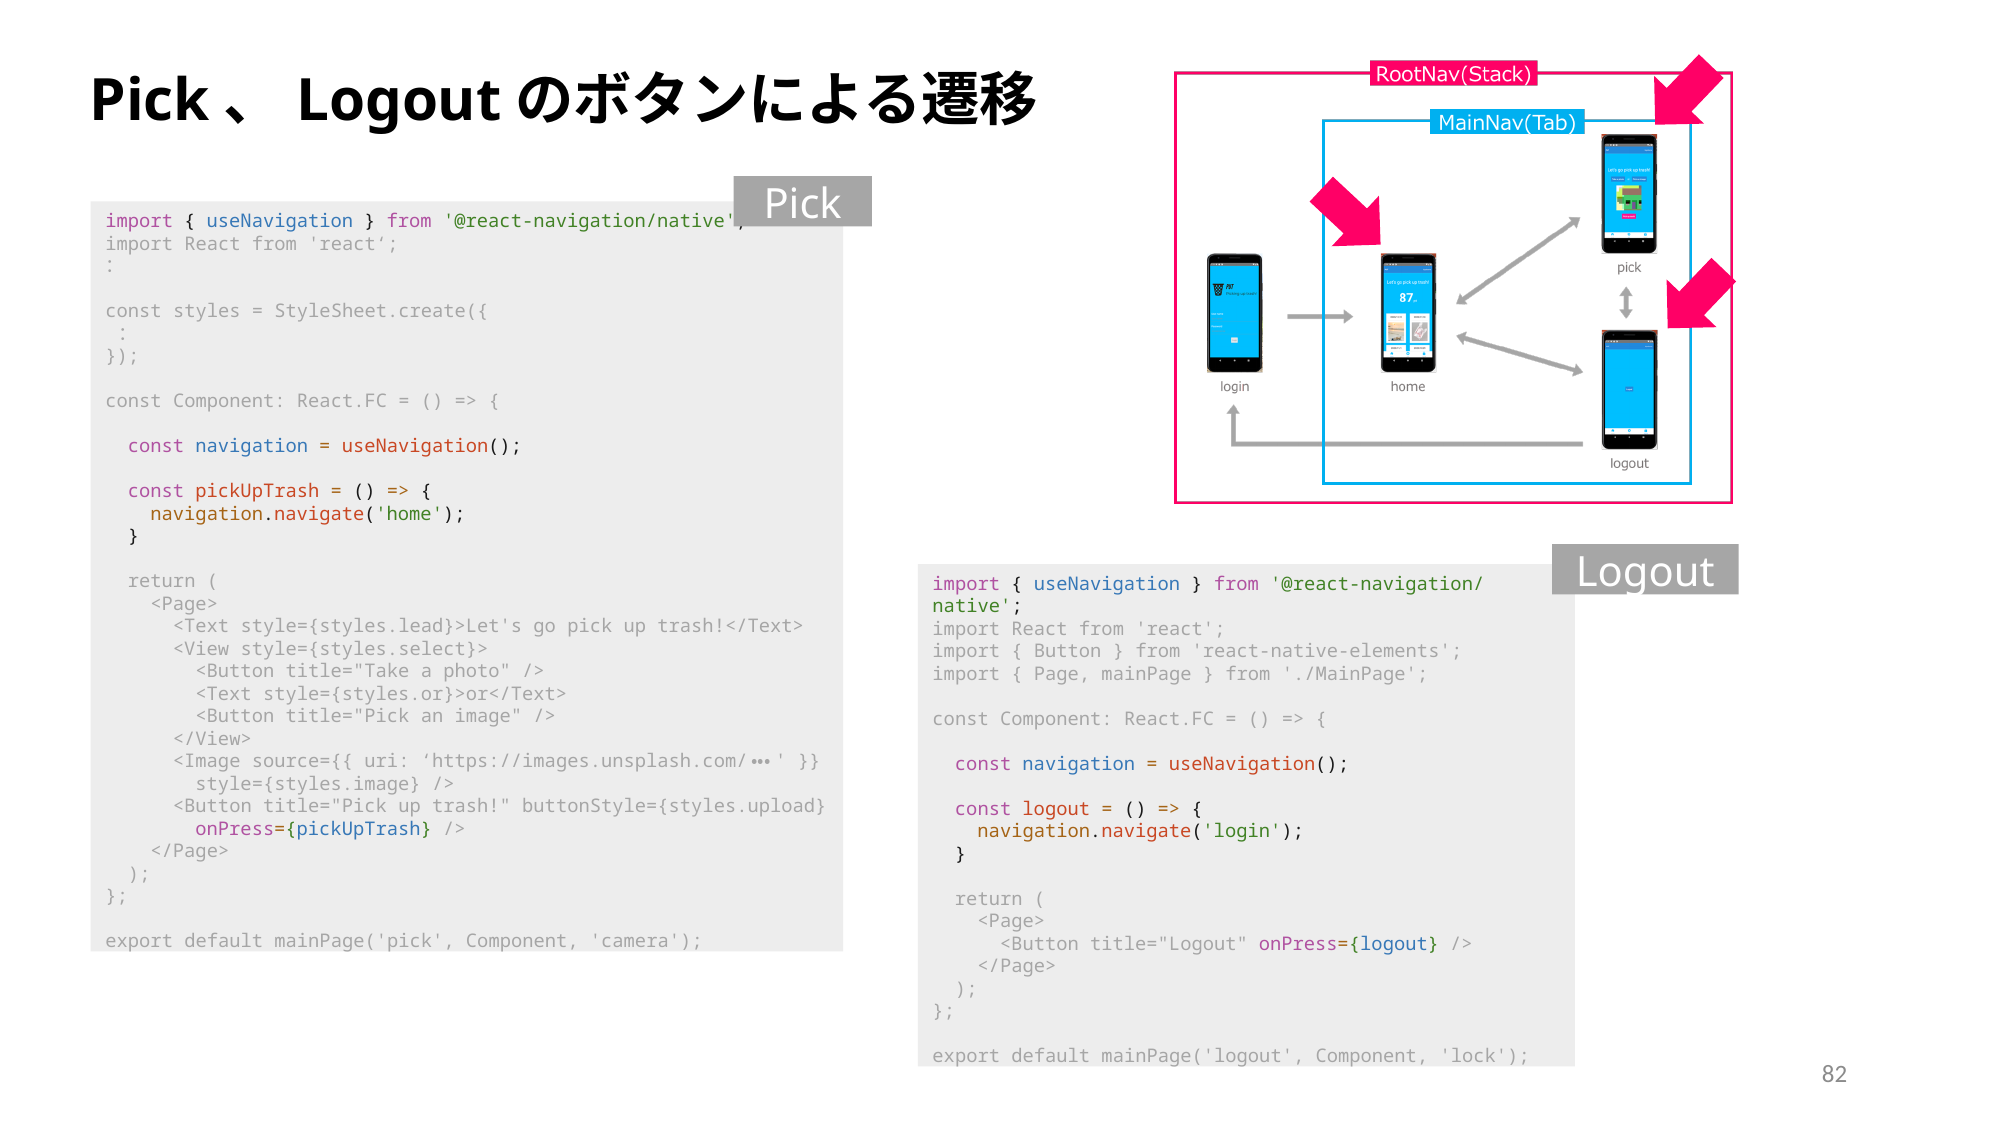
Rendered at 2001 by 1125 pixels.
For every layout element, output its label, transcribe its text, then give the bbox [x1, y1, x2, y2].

slide_number 82 [1412, 1042, 1863, 1103]
text_box Logout [1552, 544, 1739, 595]
text_box import { useNavigation } from '@react-navigation/native'; import React from 'react'; import { Button } from 'react-native-elements'; import { Page, mainPage } from './MainPage'; const Component: React.FC = () => { const navigation = useNavigation(); const logout = () => { navigation.navigate('login'); } return ( <Page> <Button title="Logout" onPress={logout} /> </Page> ); }; export default mainPage('logout', Component, 'lock'); [917, 564, 1575, 1067]
text_box Pick、Logoutのボタンによる遷移 [74, 54, 1174, 140]
picture [1174, 54, 1733, 504]
text_box Pick [733, 176, 872, 227]
text_box import { useNavigation } from '@react-navigation/native'; import React from 'react‘; ： const styles = StyleSheet.create({ ： }); const Component: React.FC = () => { const navigation = useNavigation(); const pickUpTrash = () => { navigation.navigate('home'); } return ( <Page> <Text style={styles.lead}>Let's go pick up trash!</Text> <View style={styles.select}> <Button title="Take a photo" /> <Text style={styles.or}>or</Text> <Button title="Pick an image" /> </View> <Image source={{ uri: ‘https://images.unsplash.com/・・・' }} style={styles.image} /> <Button title="Pick up trash!" buttonStyle={styles.upload} onPress={pickUpTrash} /> </Page> ); }; export default mainPage('pick', Component, 'camera'); [90, 201, 844, 952]
